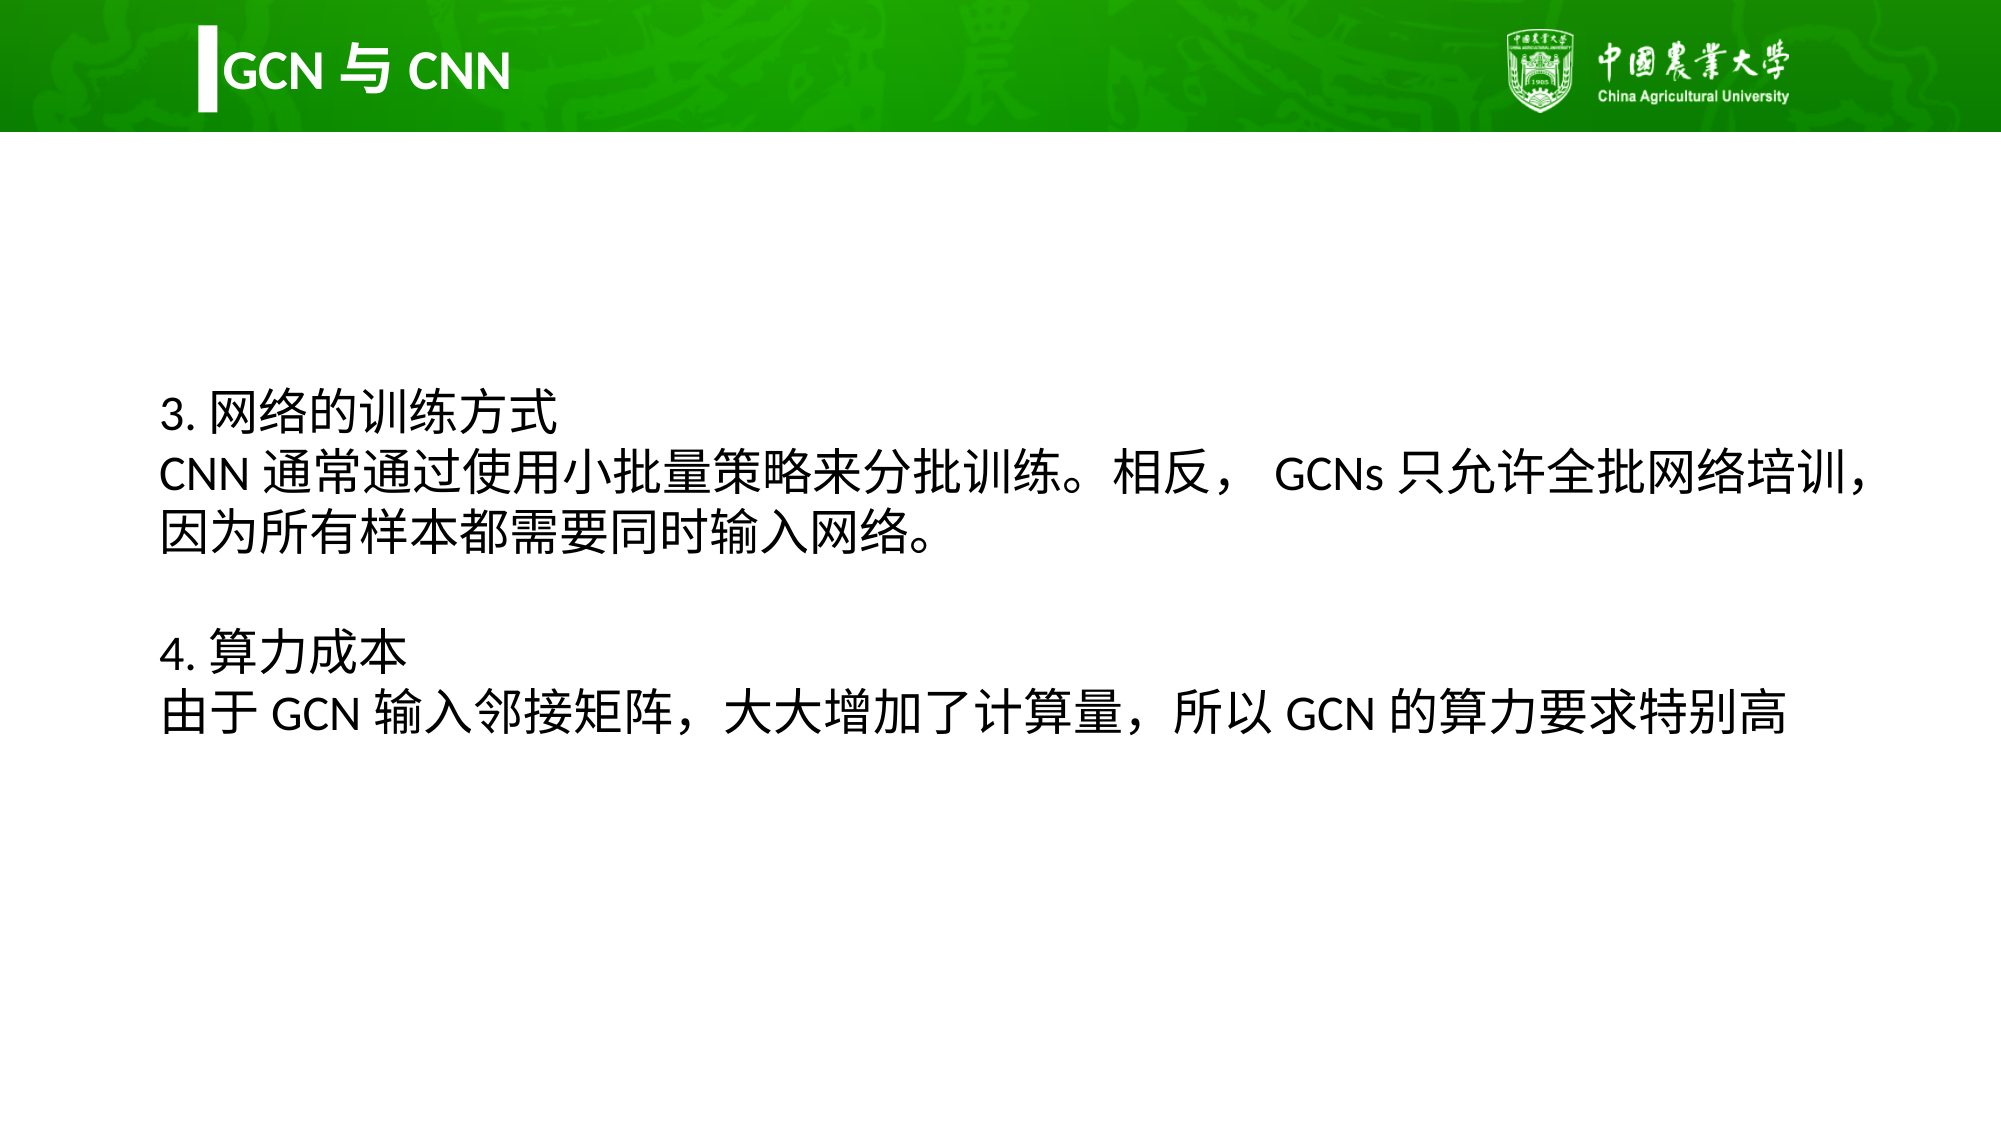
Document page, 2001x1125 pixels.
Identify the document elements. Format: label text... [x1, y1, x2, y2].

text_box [0, 0, 2000, 132]
text_box 3.网络的训练方式 CNN通常通过使用小批量策略来分批训练。相反，GCNs只允许全批网络培训，因为所有样本都需要同时输入网络。 4.算力成本 由于GCN输入邻接矩阵，大大增加了计算量，所以GCN的算力要求特别高 [144, 372, 1901, 748]
